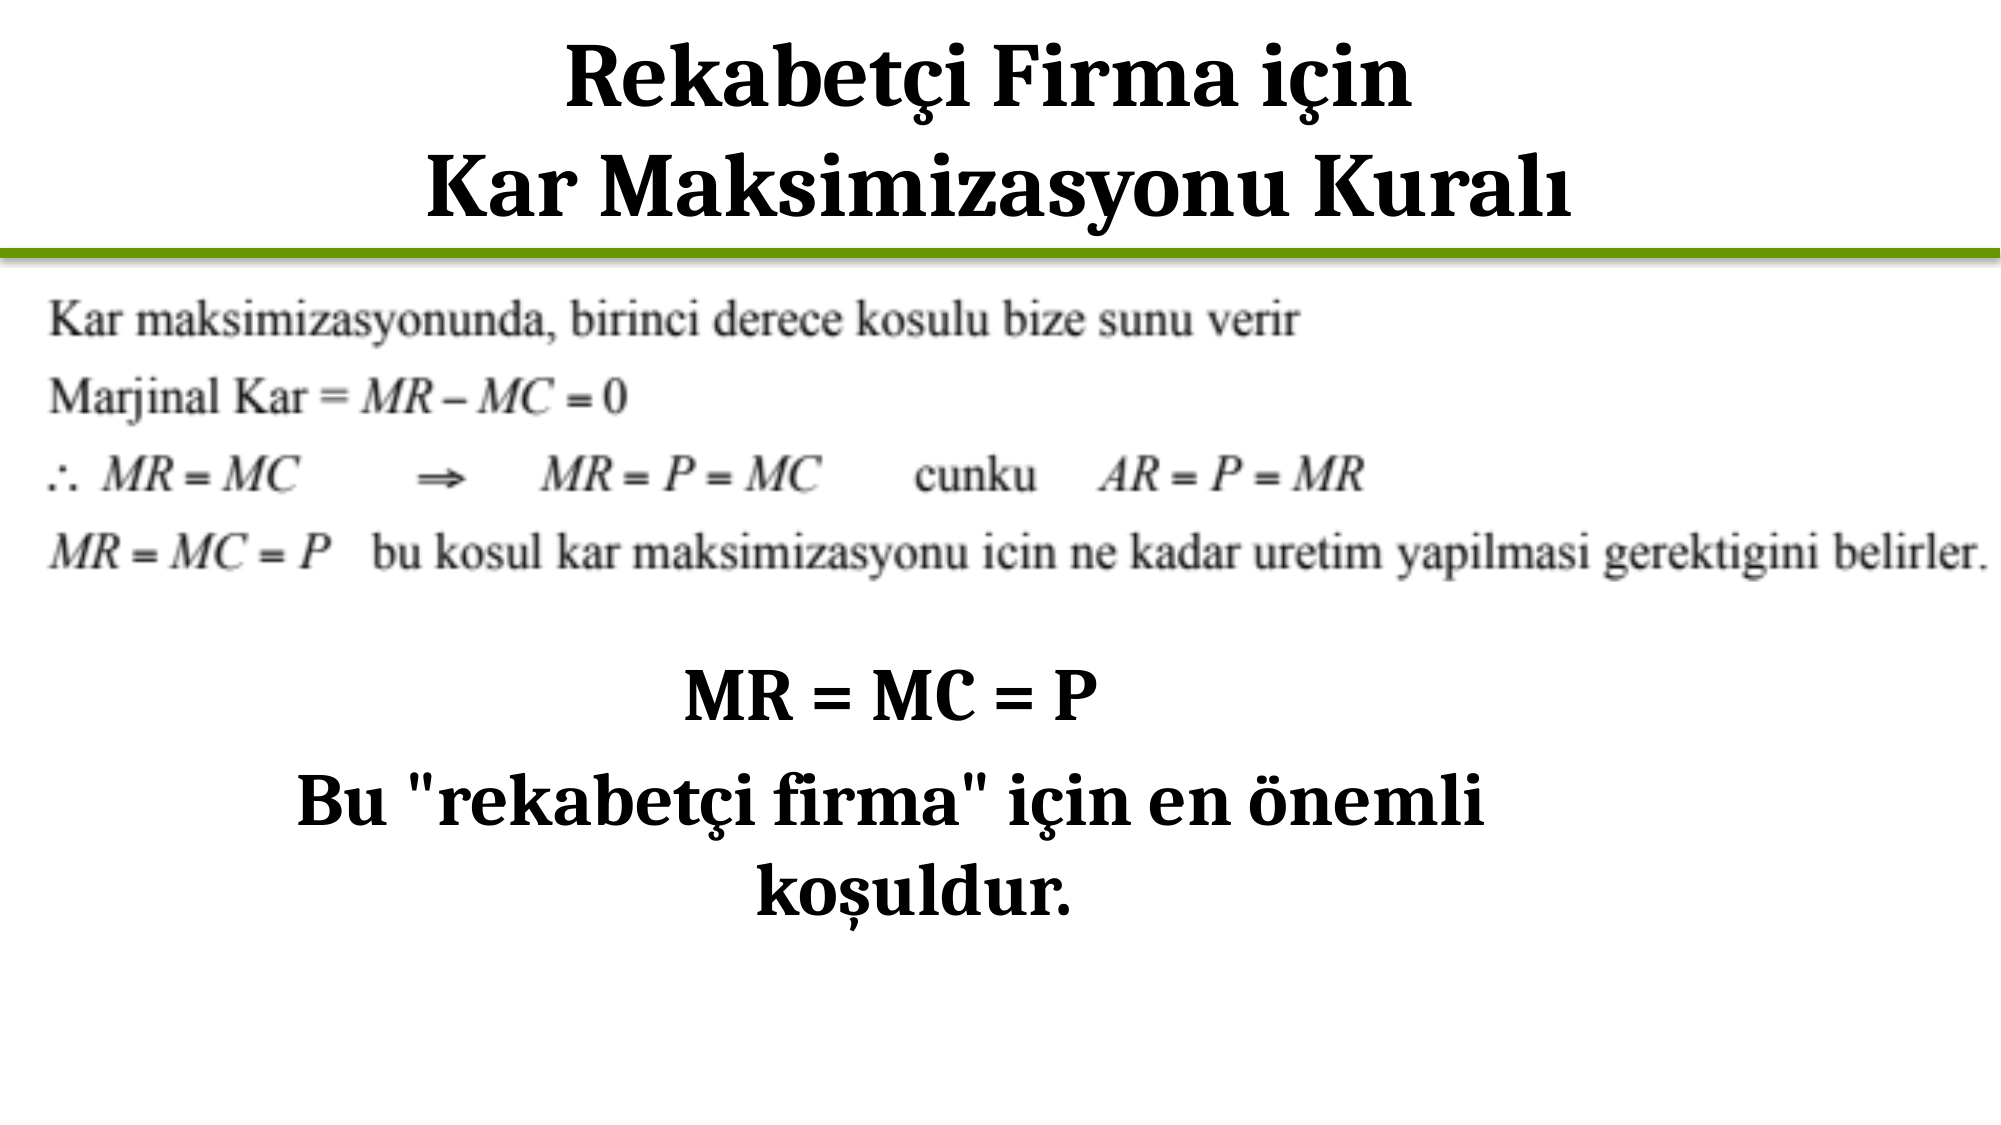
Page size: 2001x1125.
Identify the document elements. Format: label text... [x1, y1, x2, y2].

title Rekabetçi Firma için Kar Maksimizasyonu Kuralı [27, 0, 1973, 251]
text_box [42, 288, 1992, 583]
list MR = MC = P Bu "rekabetçi firma" için en önemli koşuldur. [172, 594, 1535, 942]
